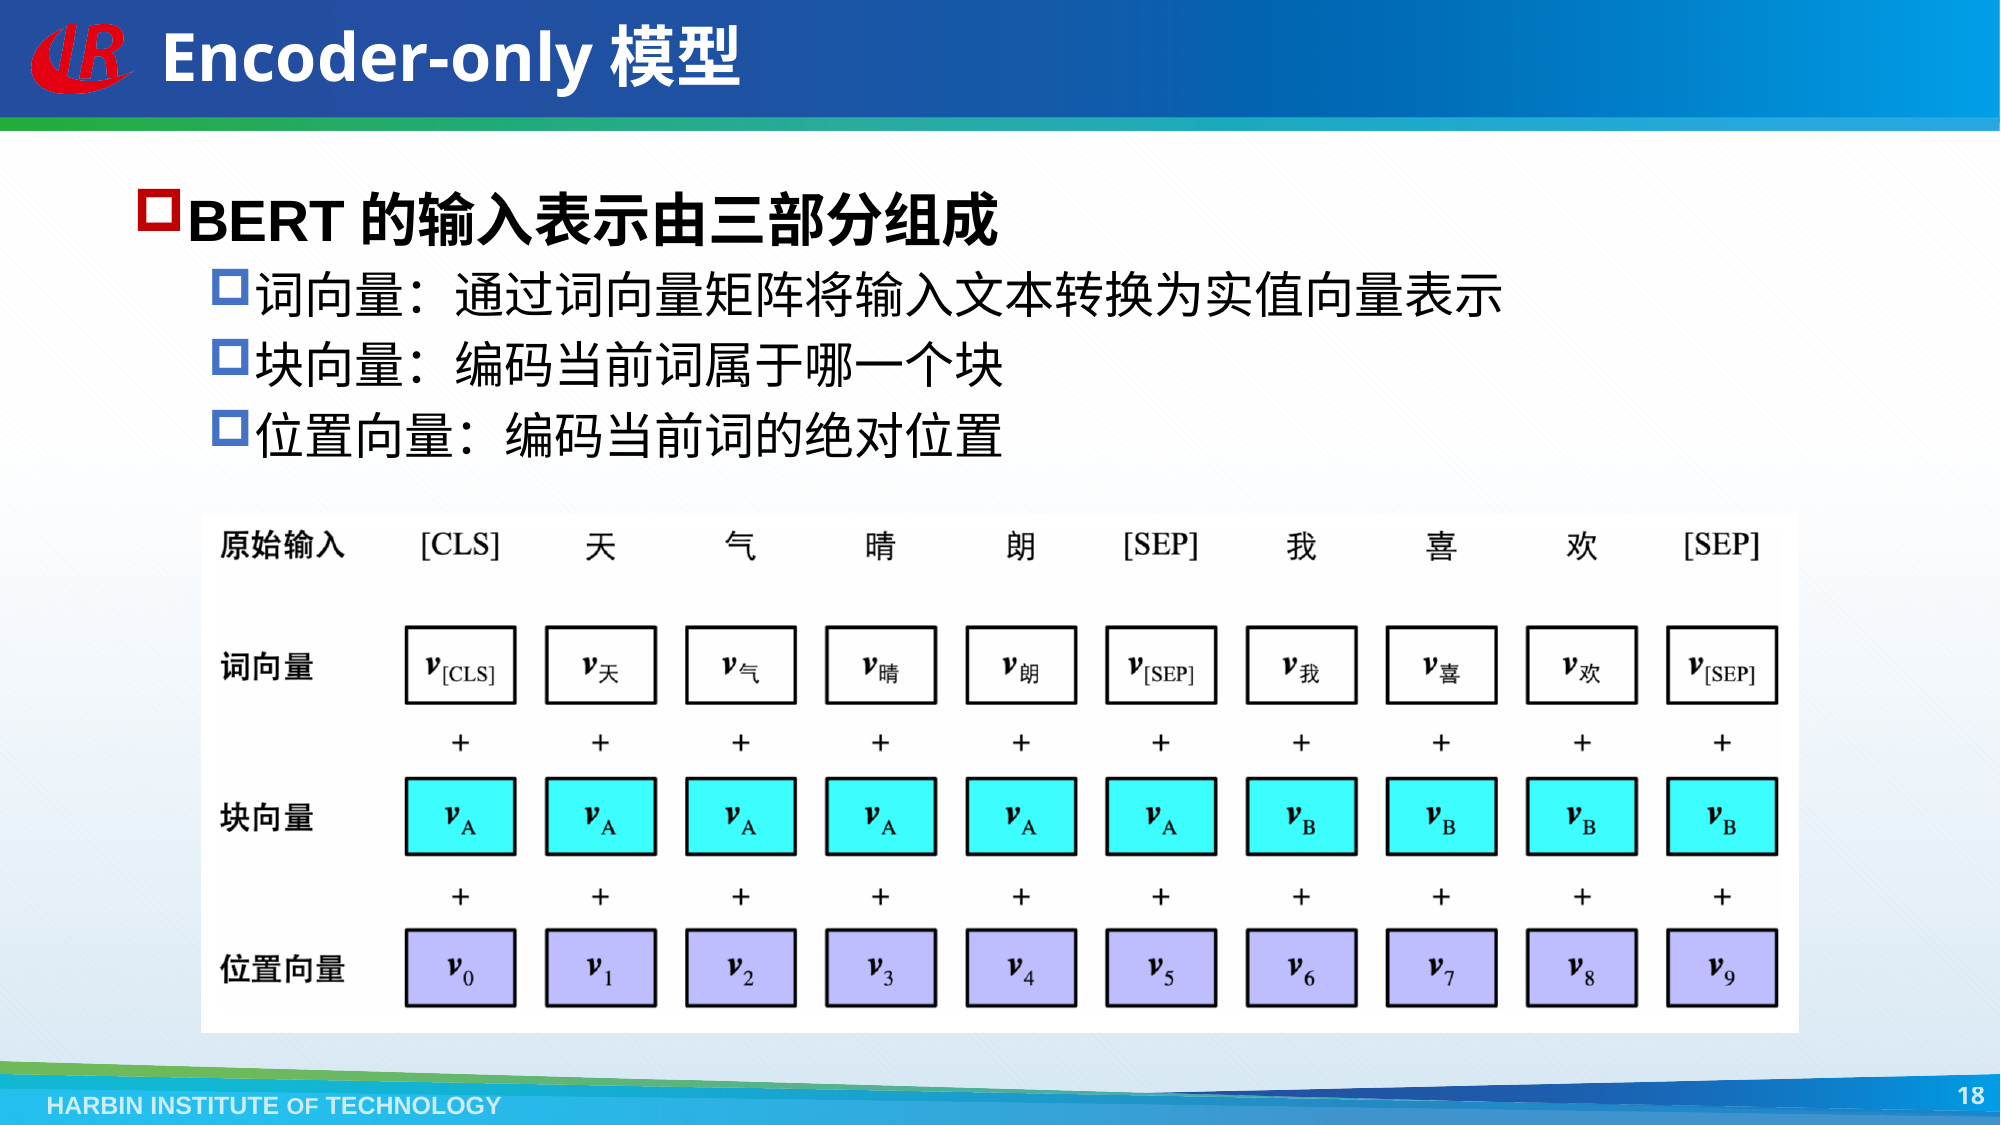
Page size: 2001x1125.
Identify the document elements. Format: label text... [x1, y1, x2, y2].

slide_number 18 [1623, 1072, 2000, 1110]
picture [200, 513, 1799, 1033]
title Encoder-only模型 [145, 16, 1035, 96]
picture [0, 1061, 2000, 1125]
list BERT的输入表示由三部分组成 词向量：通过词向量矩阵将输入文本转换为实值向量表示 块向量：编码当前词属于哪一个块 位置向量：编码当前词的绝对位置 [118, 175, 1889, 1047]
picture [0, 0, 2000, 131]
footer HARBIN INSTITUTE OF TECHNOLOGY [31, 1081, 843, 1125]
